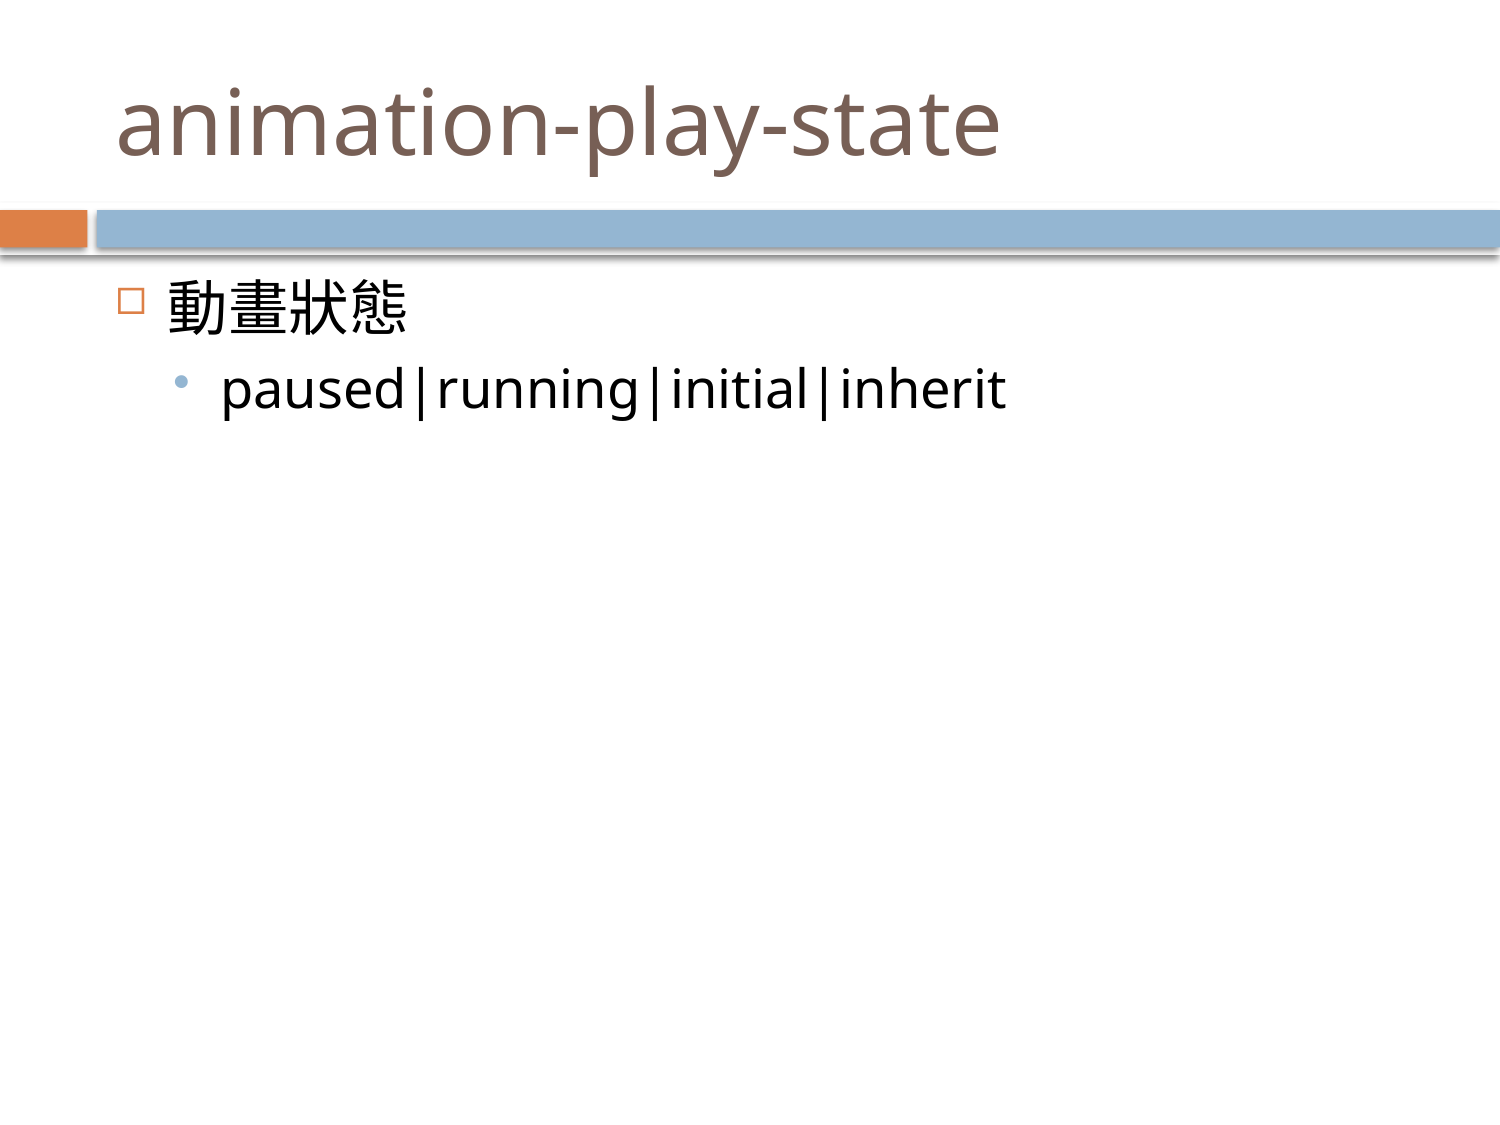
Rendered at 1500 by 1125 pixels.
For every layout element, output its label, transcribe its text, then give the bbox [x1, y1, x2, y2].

title animation-play-state [100, 37, 1438, 200]
list 動畫狀態 paused|running|initial|inherit [100, 262, 1438, 1000]
